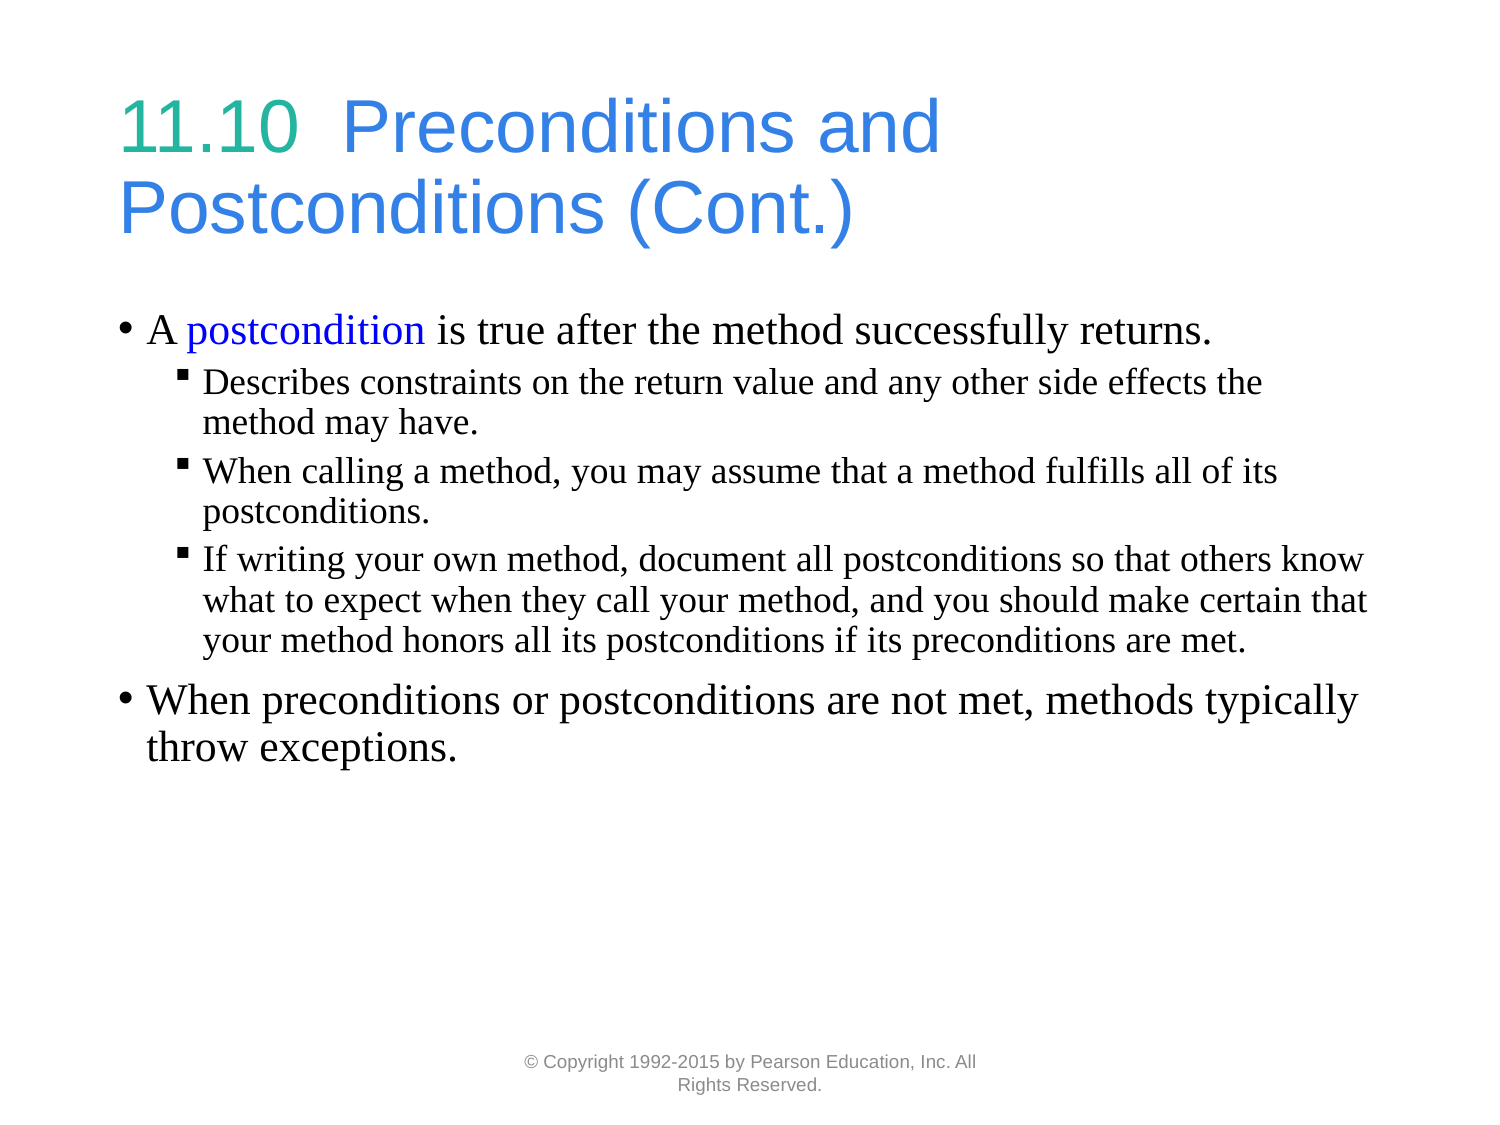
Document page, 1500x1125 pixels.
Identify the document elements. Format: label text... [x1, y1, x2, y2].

title 11.10 Preconditions and Postconditions (Cont.) [103, 59, 1397, 278]
list A postcondition is true after the method successfully returns. Describes constraints on the return value and any other side effects the method may have. When calling a method, you may assume that a method fulfills all of its postconditions. If writing your own method, document all postconditions so that others know what to expect when they call your method, and you should make certain that your method honors all its postconditions if its preconditions are met. When preconditions or postconditions are not met, methods typically throw exceptions. [103, 299, 1397, 1014]
footer © Copyright 1992-2015 by Pearson Education, Inc. All Rights Reserved. [496, 1042, 1004, 1103]
